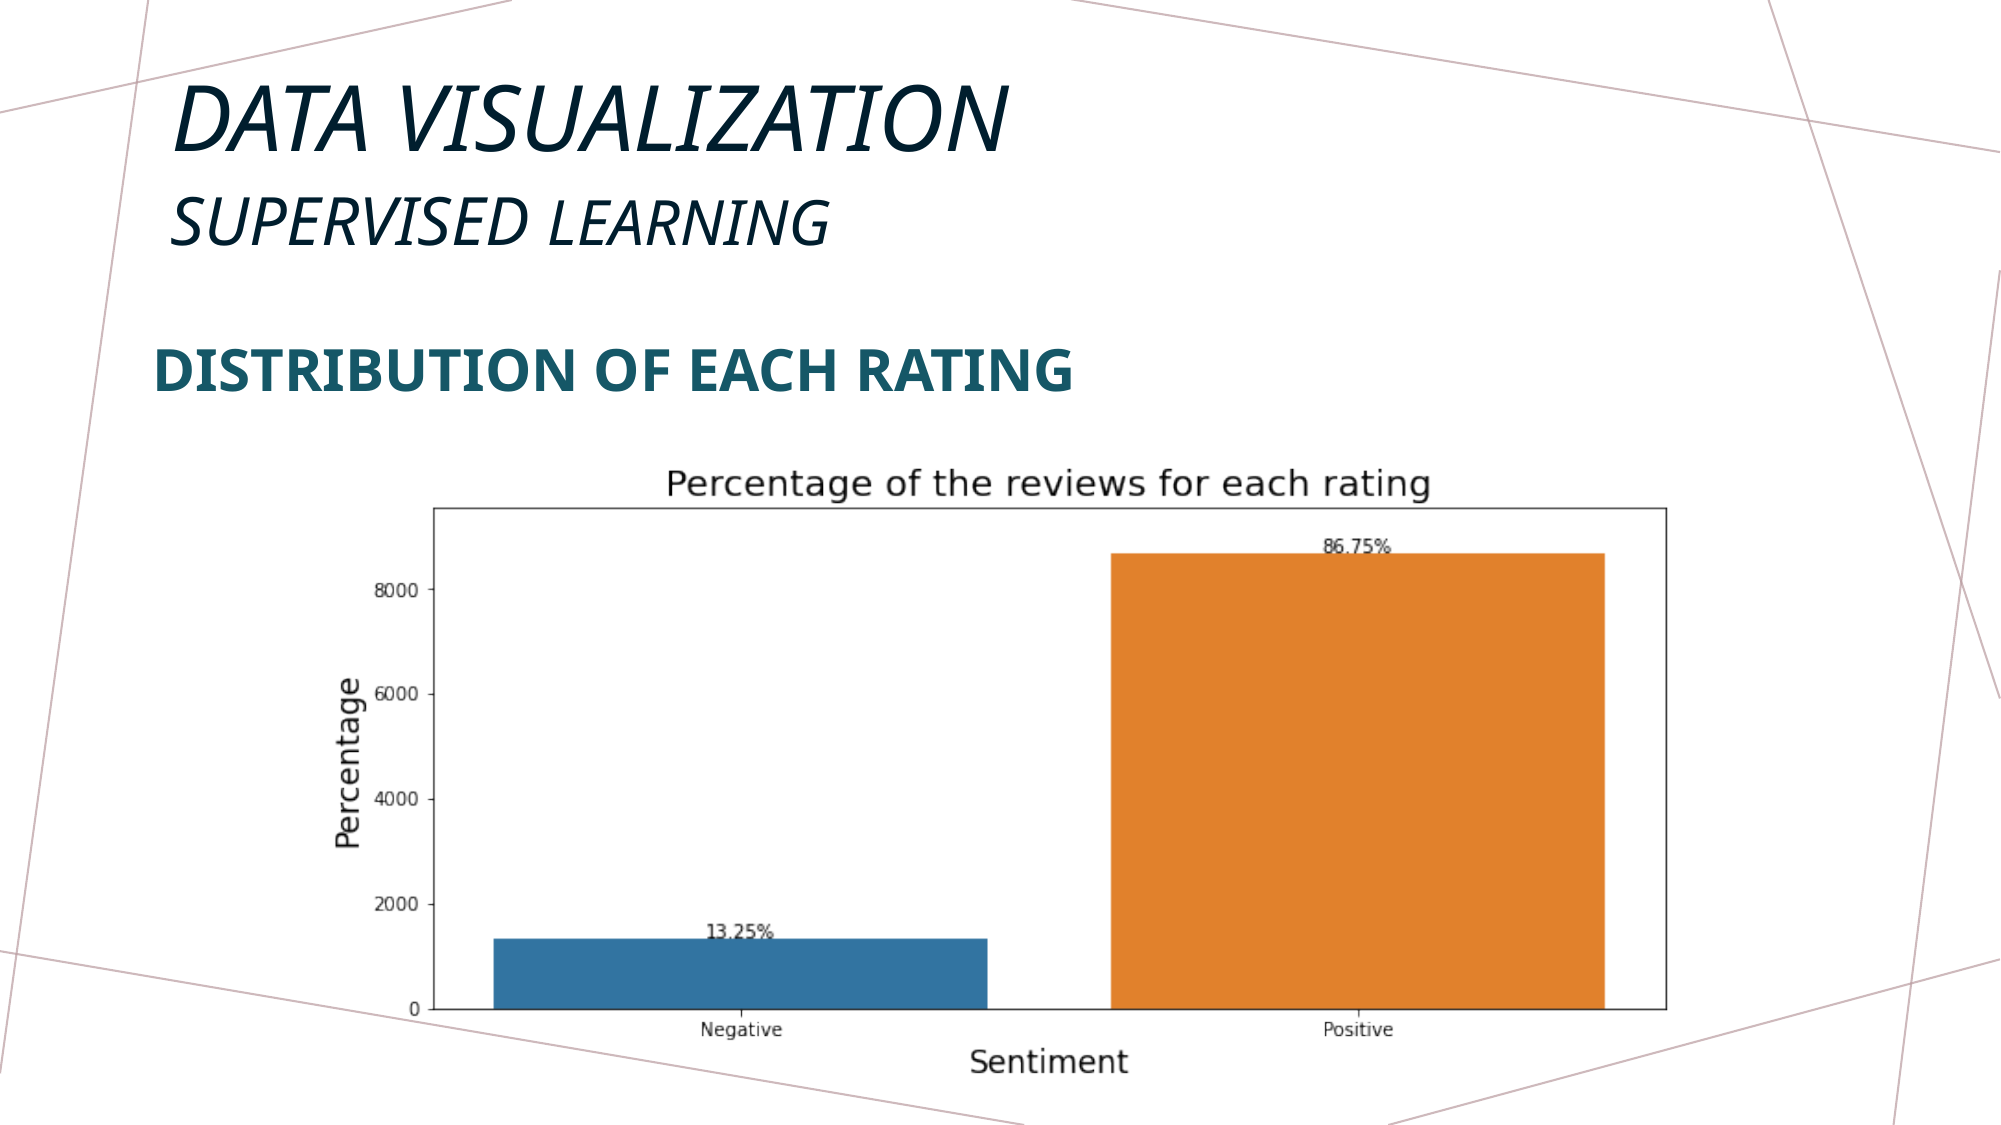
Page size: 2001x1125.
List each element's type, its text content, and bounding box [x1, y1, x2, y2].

title Data Visualization [137, 13, 1863, 231]
list Distribution of each rating [137, 333, 1346, 436]
picture [319, 455, 1679, 1094]
text_box supervised learning [136, 115, 1862, 333]
